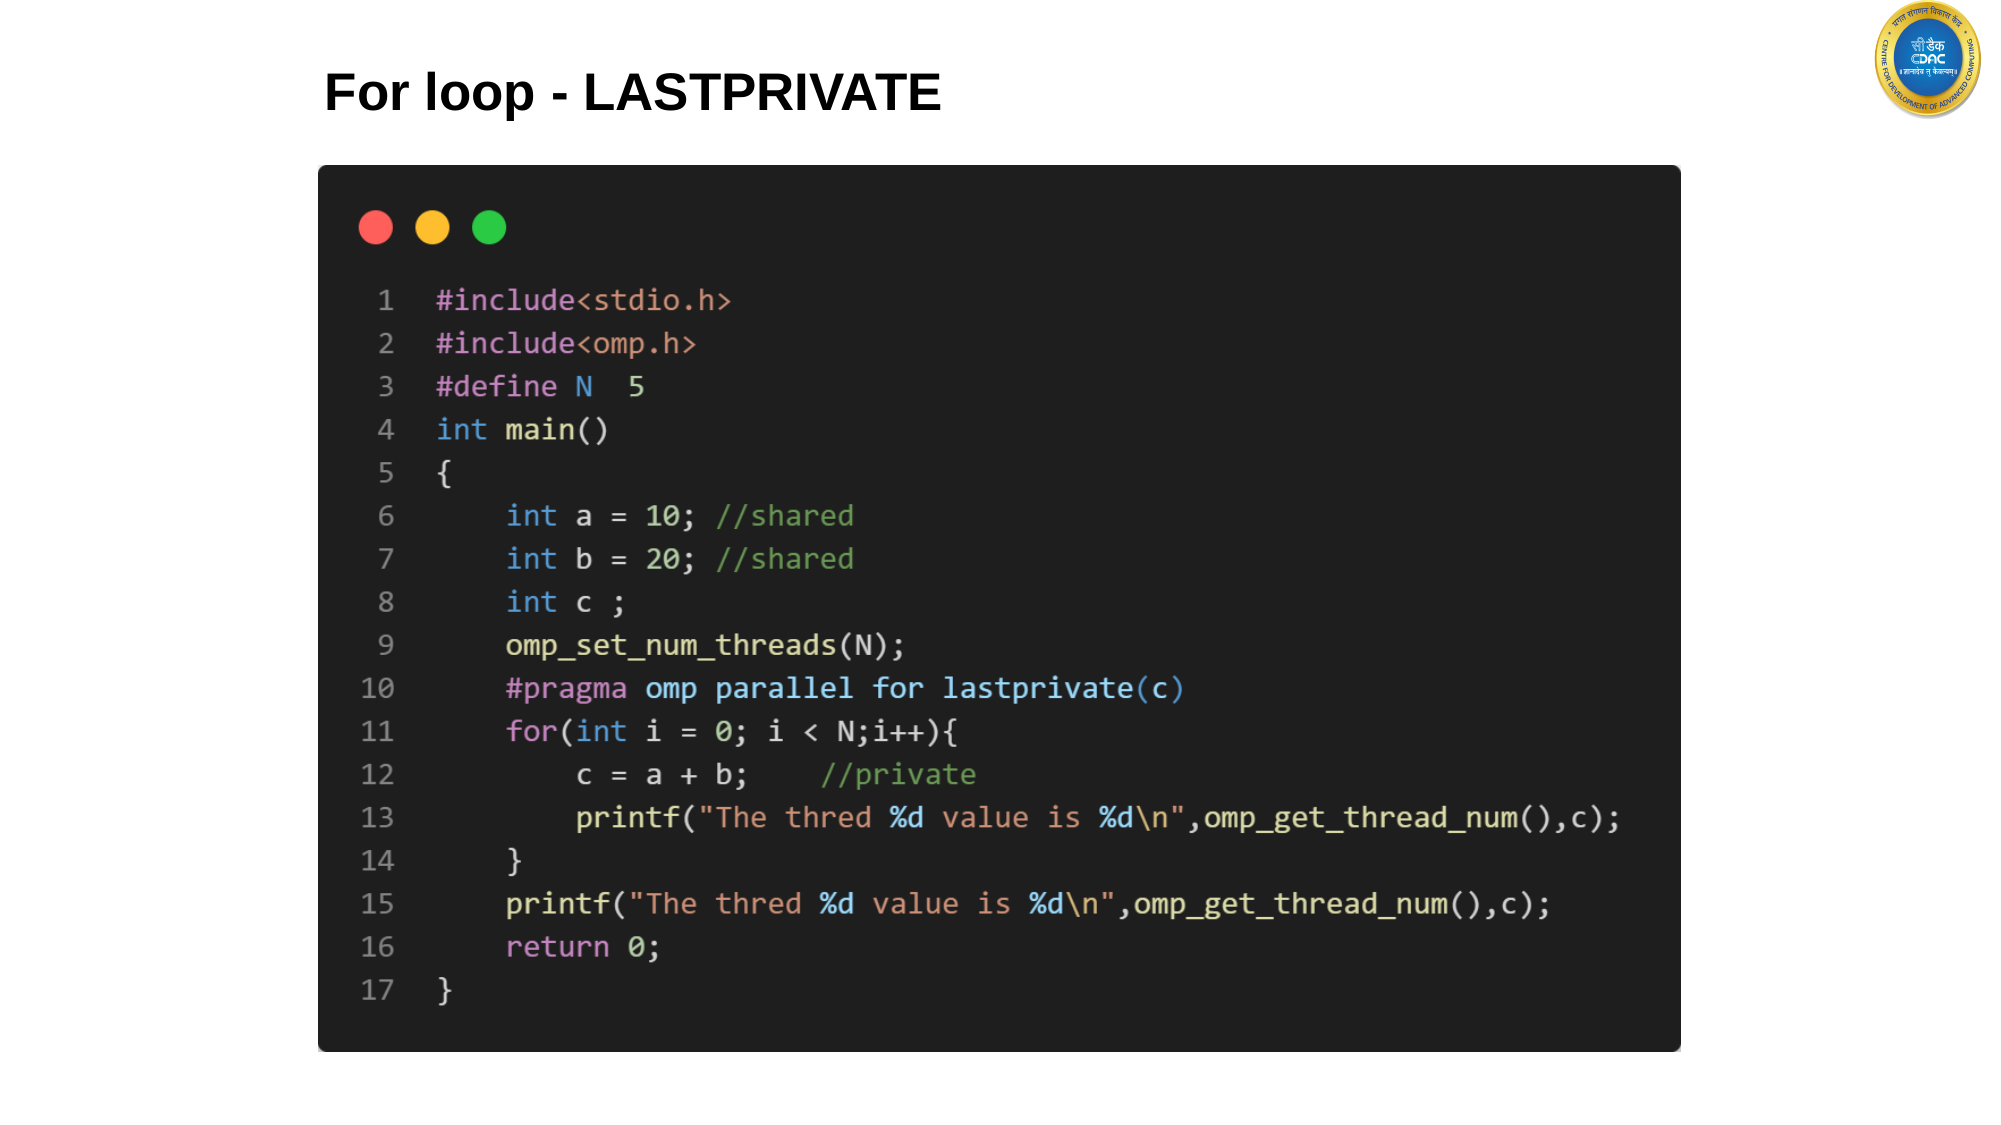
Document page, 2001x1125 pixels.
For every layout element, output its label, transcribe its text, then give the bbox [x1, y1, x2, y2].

title For loop - LASTPRIVATE [324, 44, 1675, 141]
picture [1874, 0, 1982, 120]
picture [318, 165, 1682, 1053]
